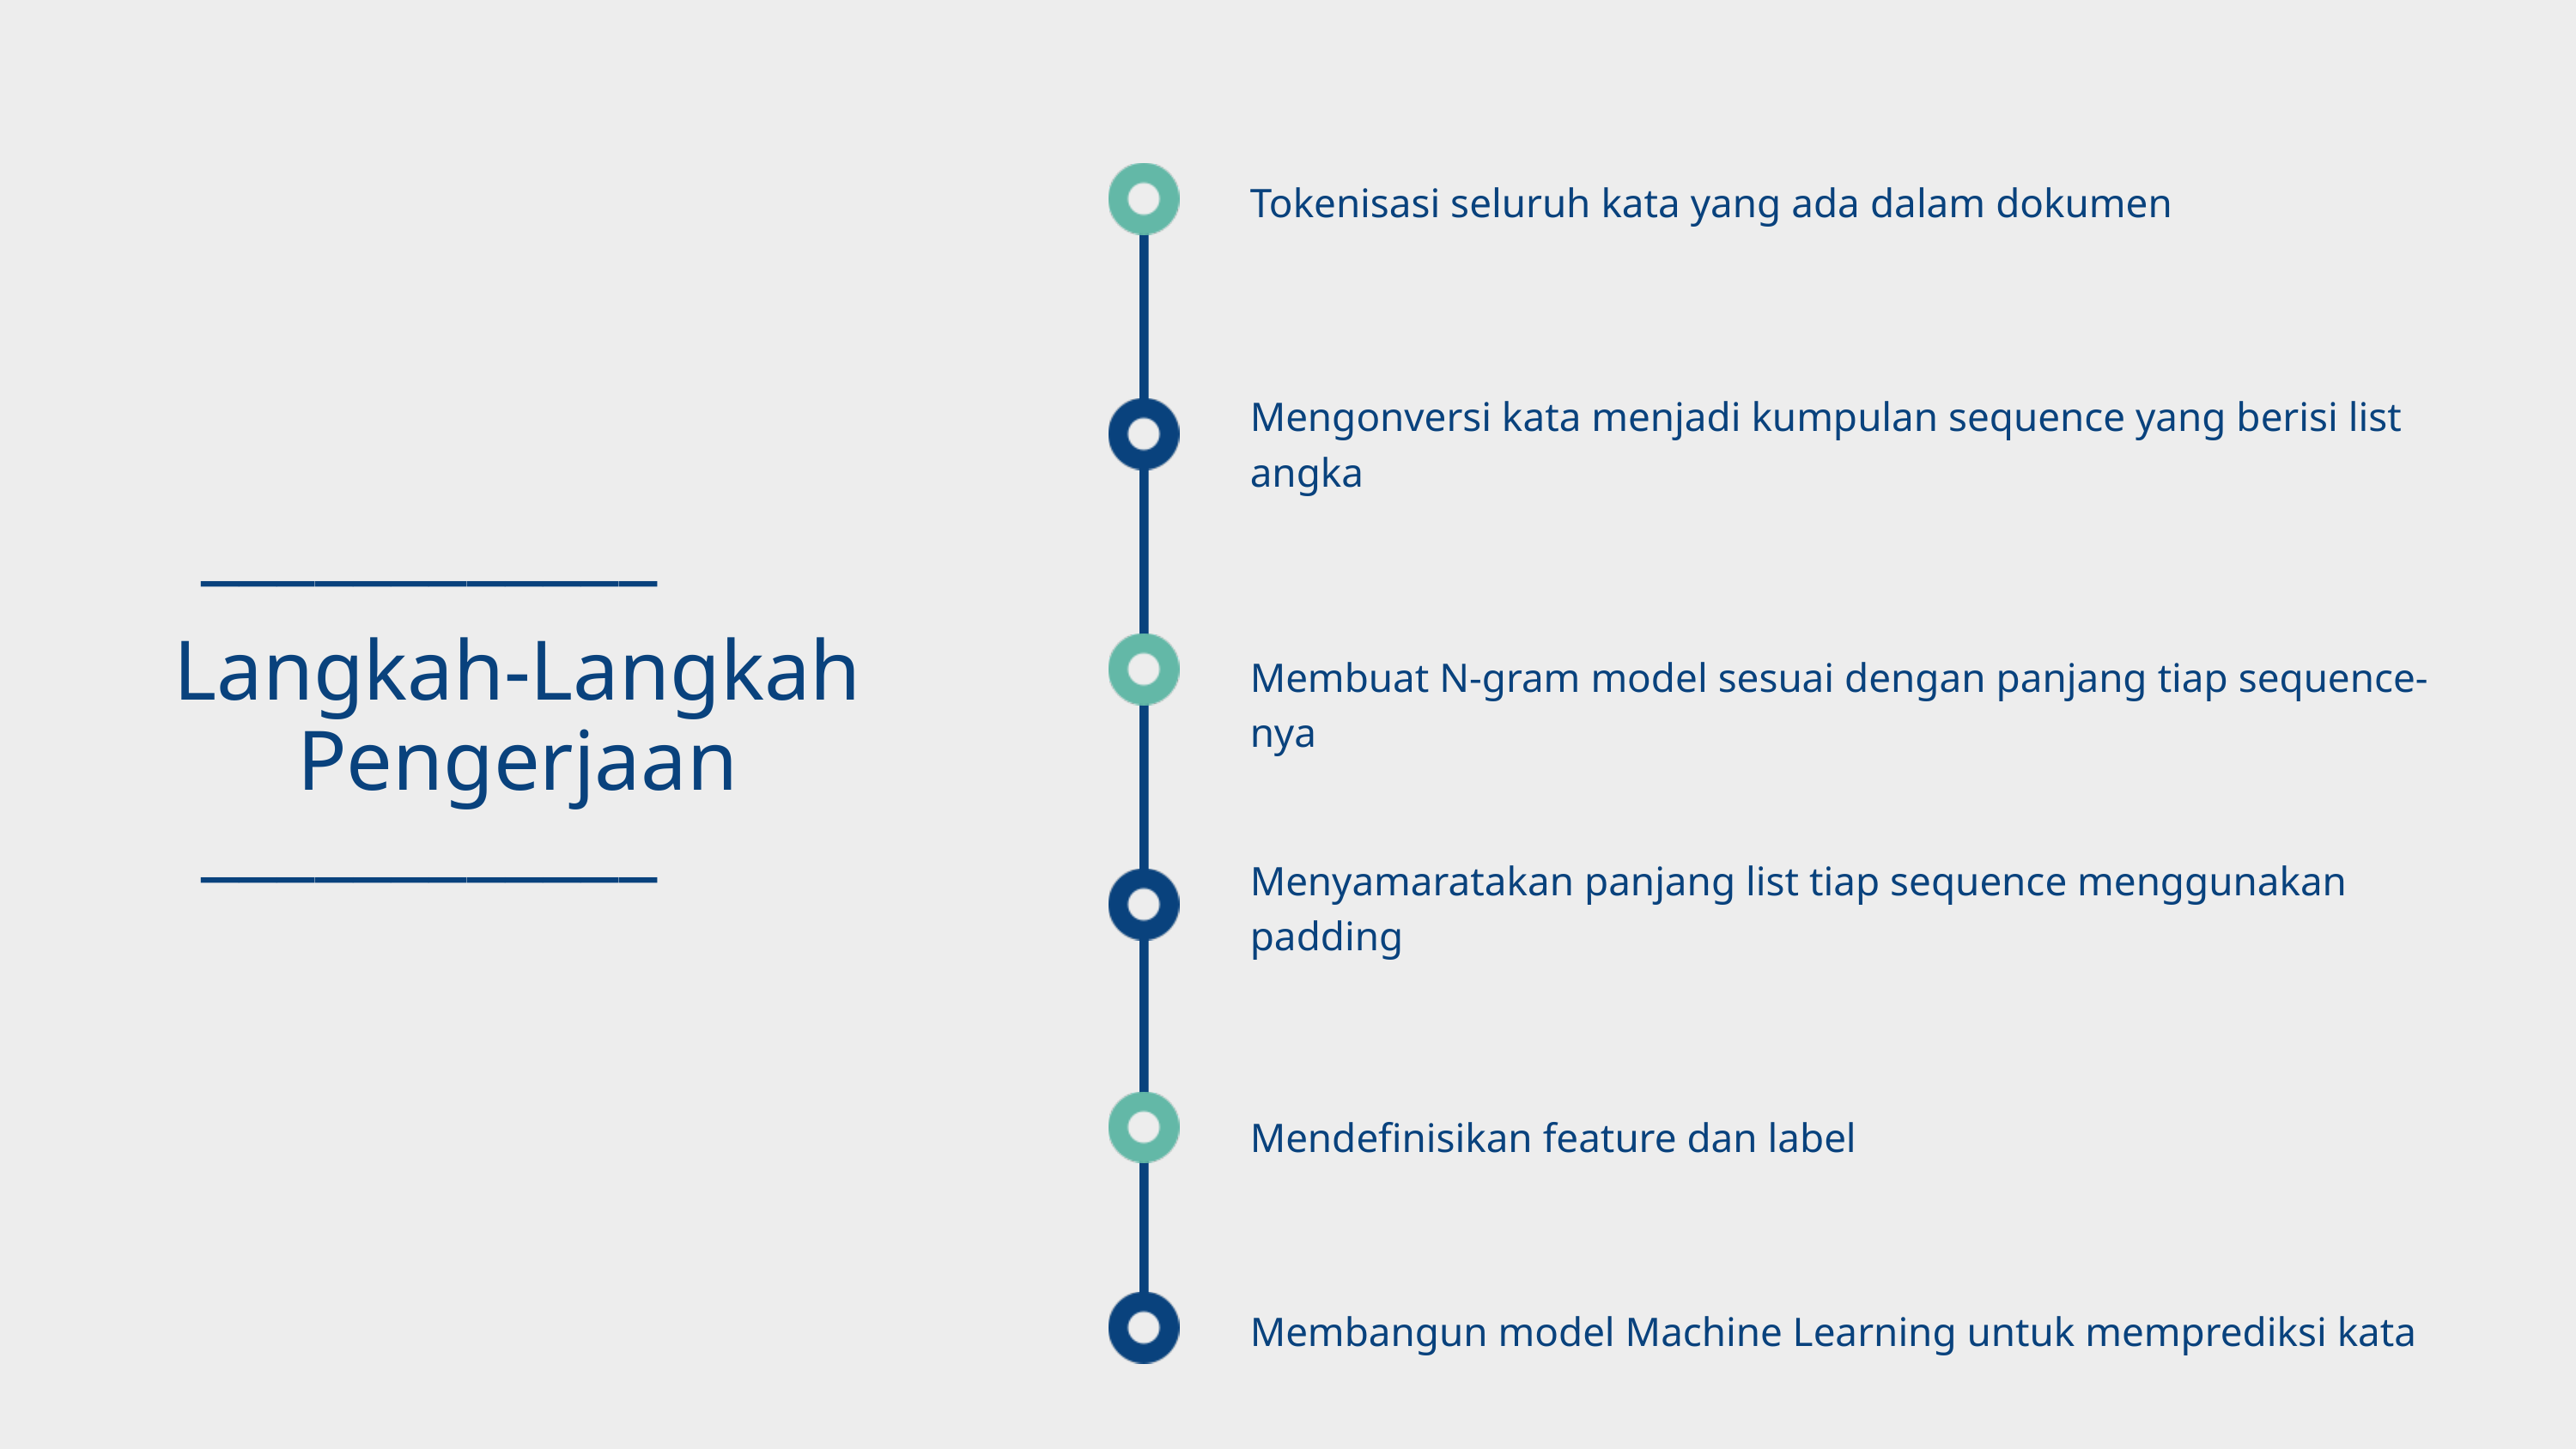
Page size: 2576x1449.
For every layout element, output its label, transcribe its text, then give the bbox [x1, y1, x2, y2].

picture [1109, 1292, 1180, 1364]
picture [1109, 869, 1180, 941]
picture [1108, 1092, 1180, 1163]
picture [1109, 163, 1180, 235]
picture [1109, 398, 1180, 470]
text_box Mendefinisikan feature dan label [1249, 1105, 2432, 1161]
text_box [1139, 948, 1149, 1090]
text_box Tokenisasi seluruh kata yang ada dalam dokumen [1249, 170, 2432, 226]
text_box Mengonversi kata menjadi kumpulan sequence yang berisi list angka [1249, 384, 2432, 495]
text_box [1139, 477, 1149, 633]
text_box Membangun model Machine Learning untuk memprediksi kata [1249, 1299, 2432, 1355]
text_box [1139, 1170, 1149, 1291]
text_box [1139, 242, 1149, 397]
text_box [1139, 712, 1149, 868]
picture [1109, 634, 1180, 706]
text_box Membuat N-gram model sesuai dengan panjang tiap sequence-nya [1249, 645, 2432, 755]
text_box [169, 492, 866, 893]
text_box Menyamaratakan panjang list tiap sequence menggunakan padding [1249, 848, 2432, 959]
